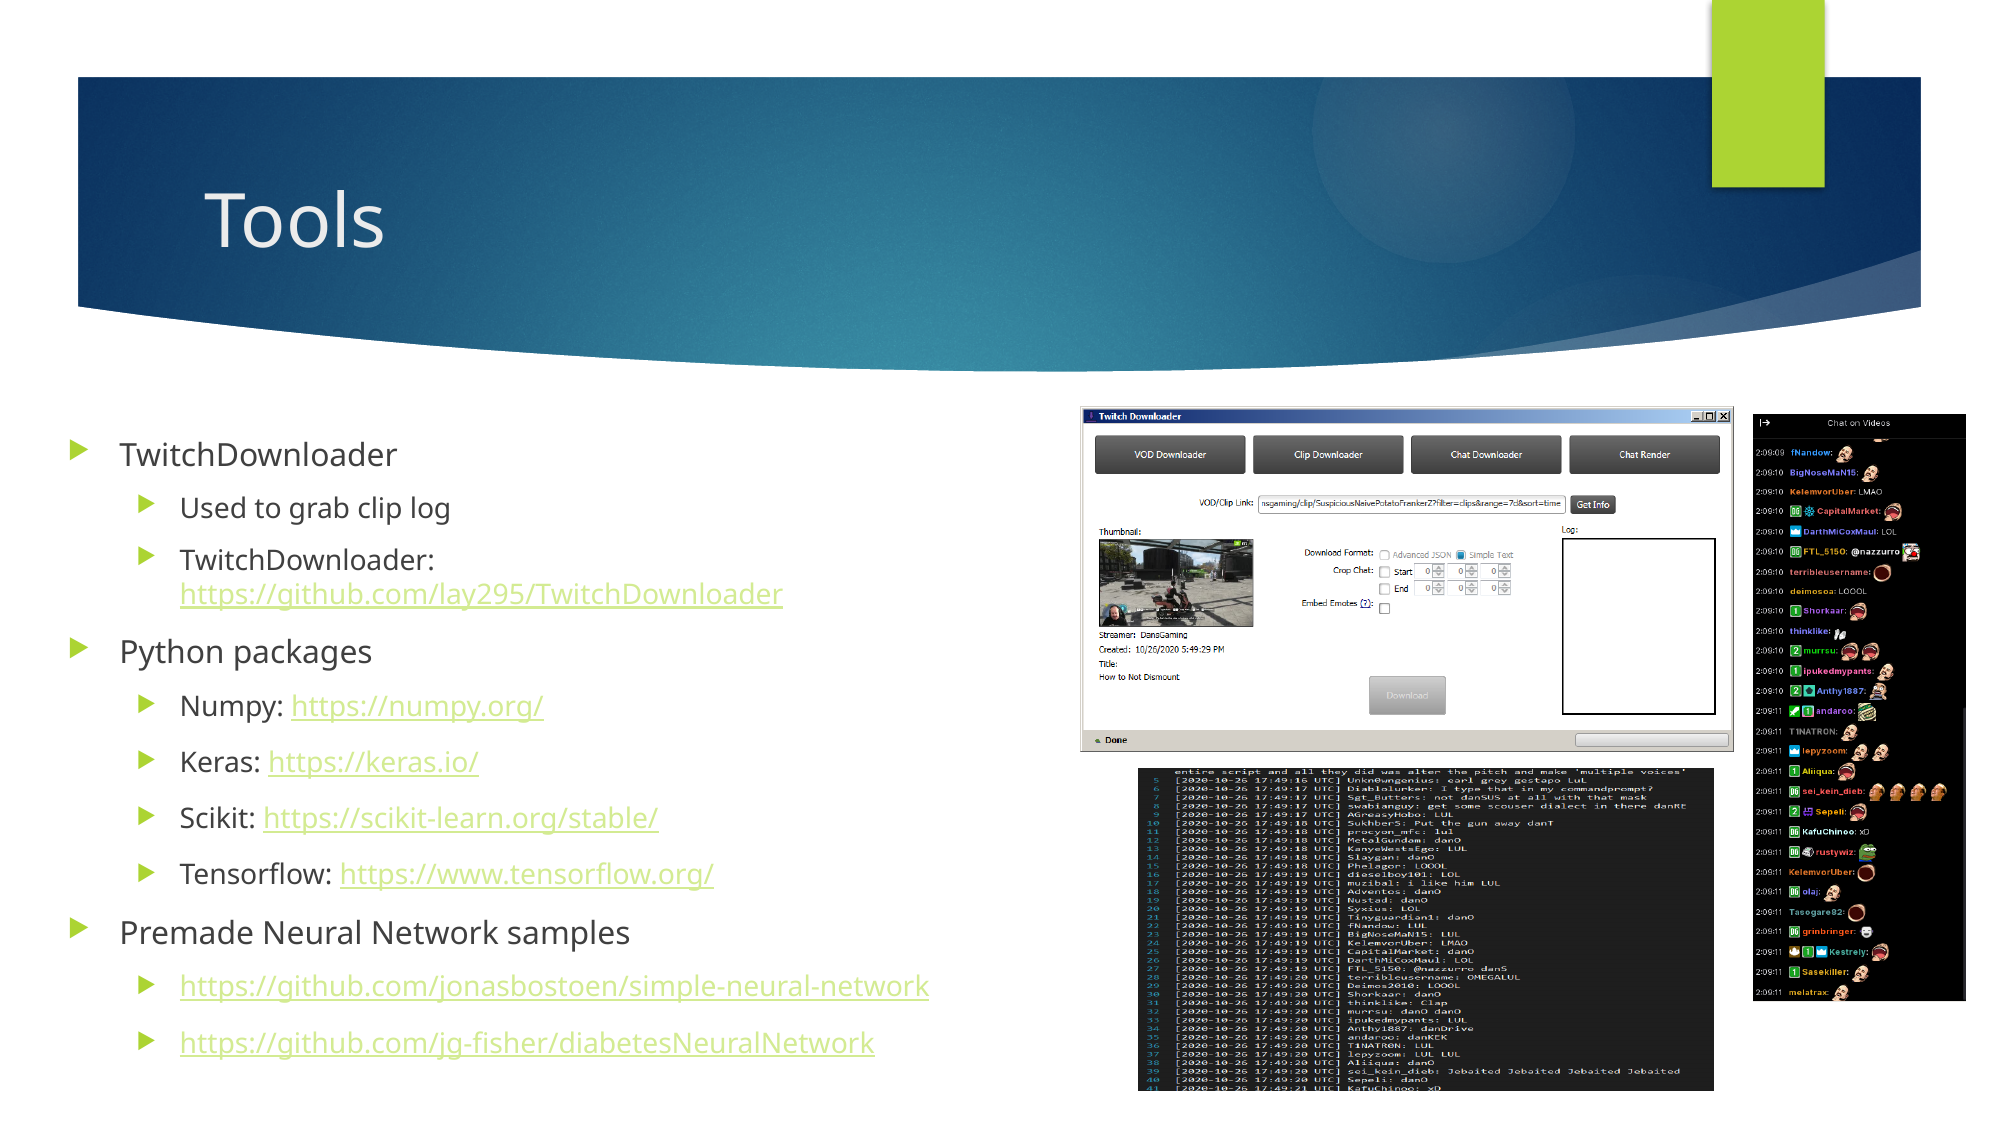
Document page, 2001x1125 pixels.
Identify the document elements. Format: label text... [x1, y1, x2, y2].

list TwitchDownloader Used to grab clip log TwitchDownloader: https://github.com/lay295/TwitchDownloader Python packages Numpy: https://numpy.org/ Keras: https://keras.io/ Scikit: https://scikit-learn.org/stable/ Tensorflow: https://www.tensorflow.org/ Premade Neural Network samples https://github.com/jonasbostoen/simple-neural-network https://github.com/jg-fisher/diabetesNeuralNetwork [52, 427, 1058, 1077]
picture [1080, 405, 1734, 752]
picture [1752, 414, 1966, 1002]
picture [1138, 768, 1714, 1091]
title Tools [189, 159, 1627, 276]
